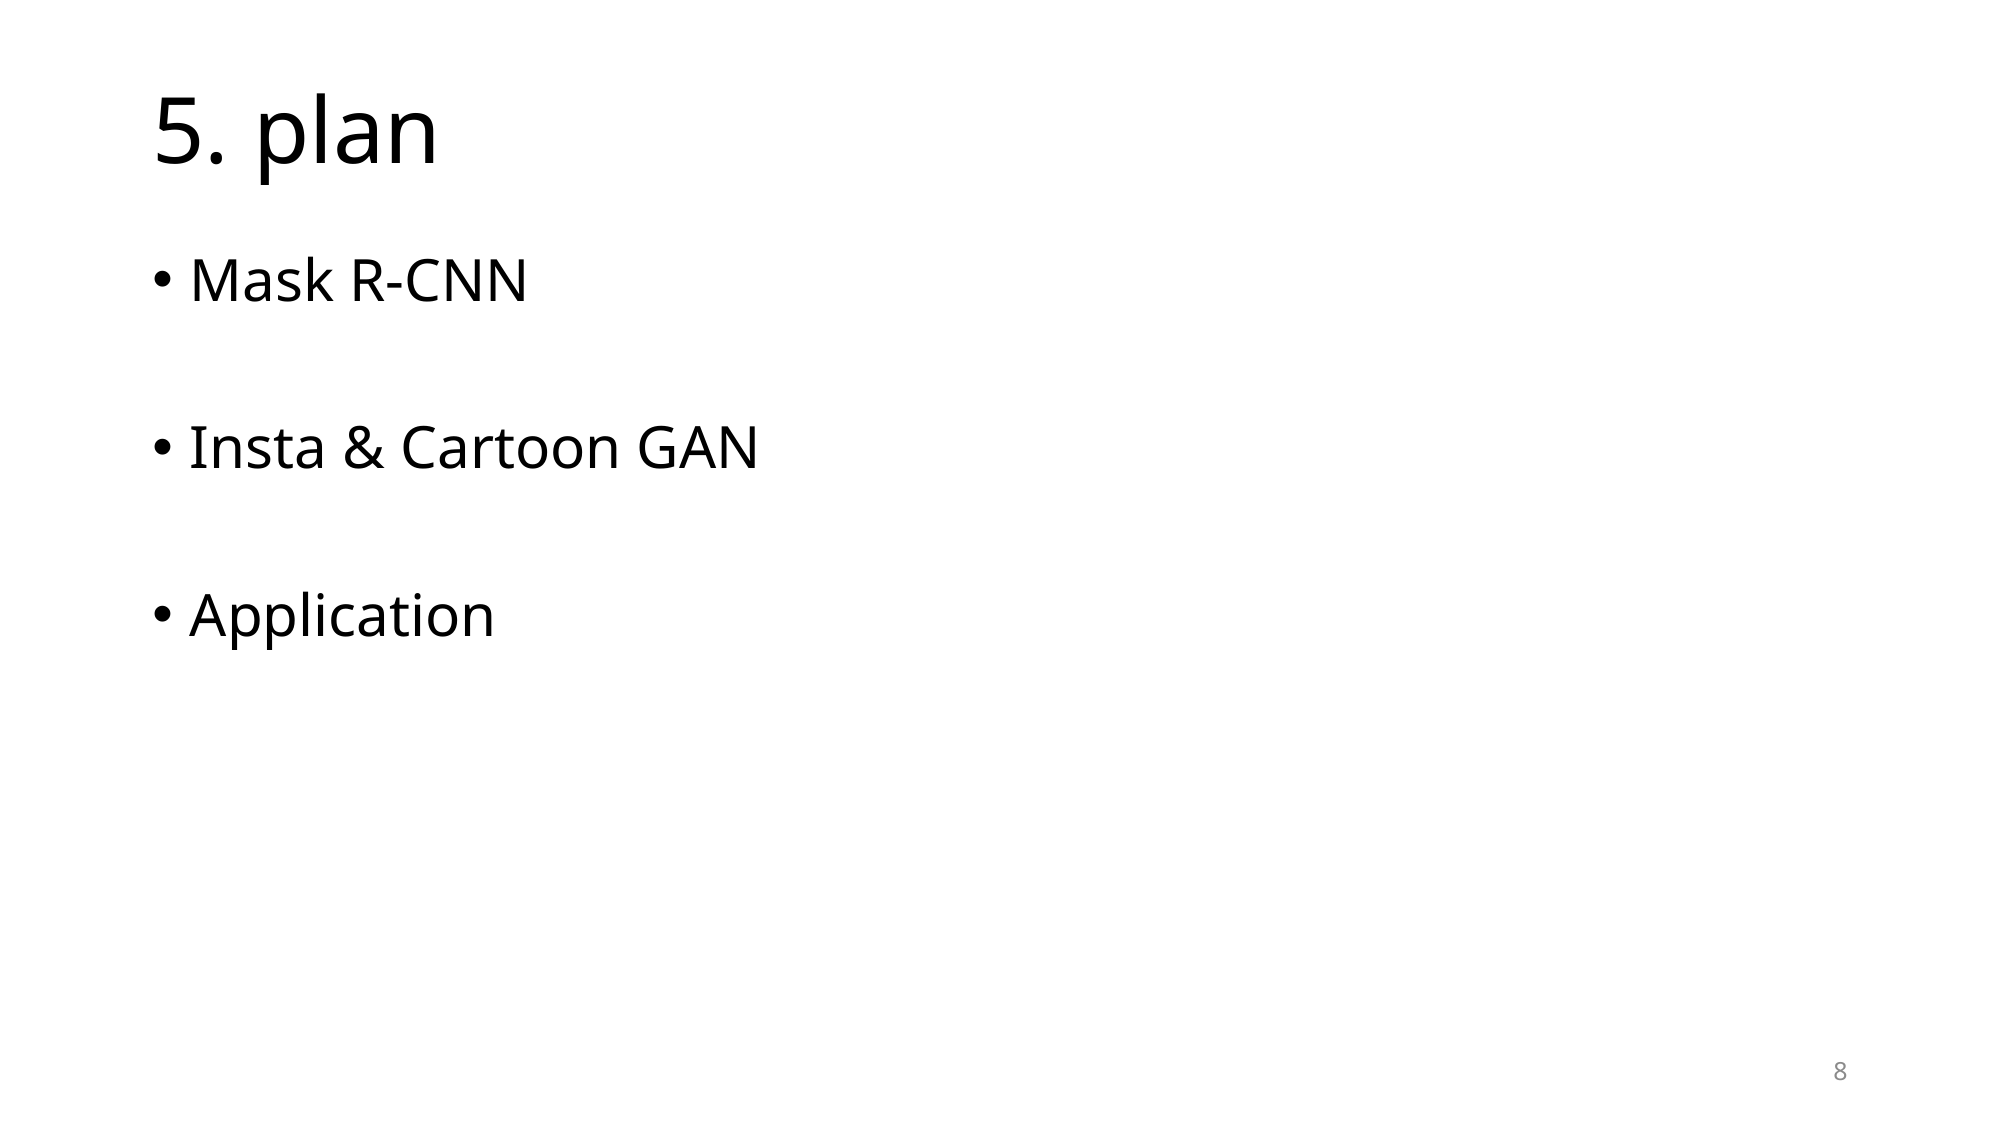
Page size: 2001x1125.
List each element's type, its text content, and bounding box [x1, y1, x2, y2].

slide_number 8 [1412, 1042, 1863, 1103]
list Mask R-CNN Insta & Cartoon GAN Application [137, 243, 1863, 1100]
title 5. plan [137, 25, 1863, 243]
